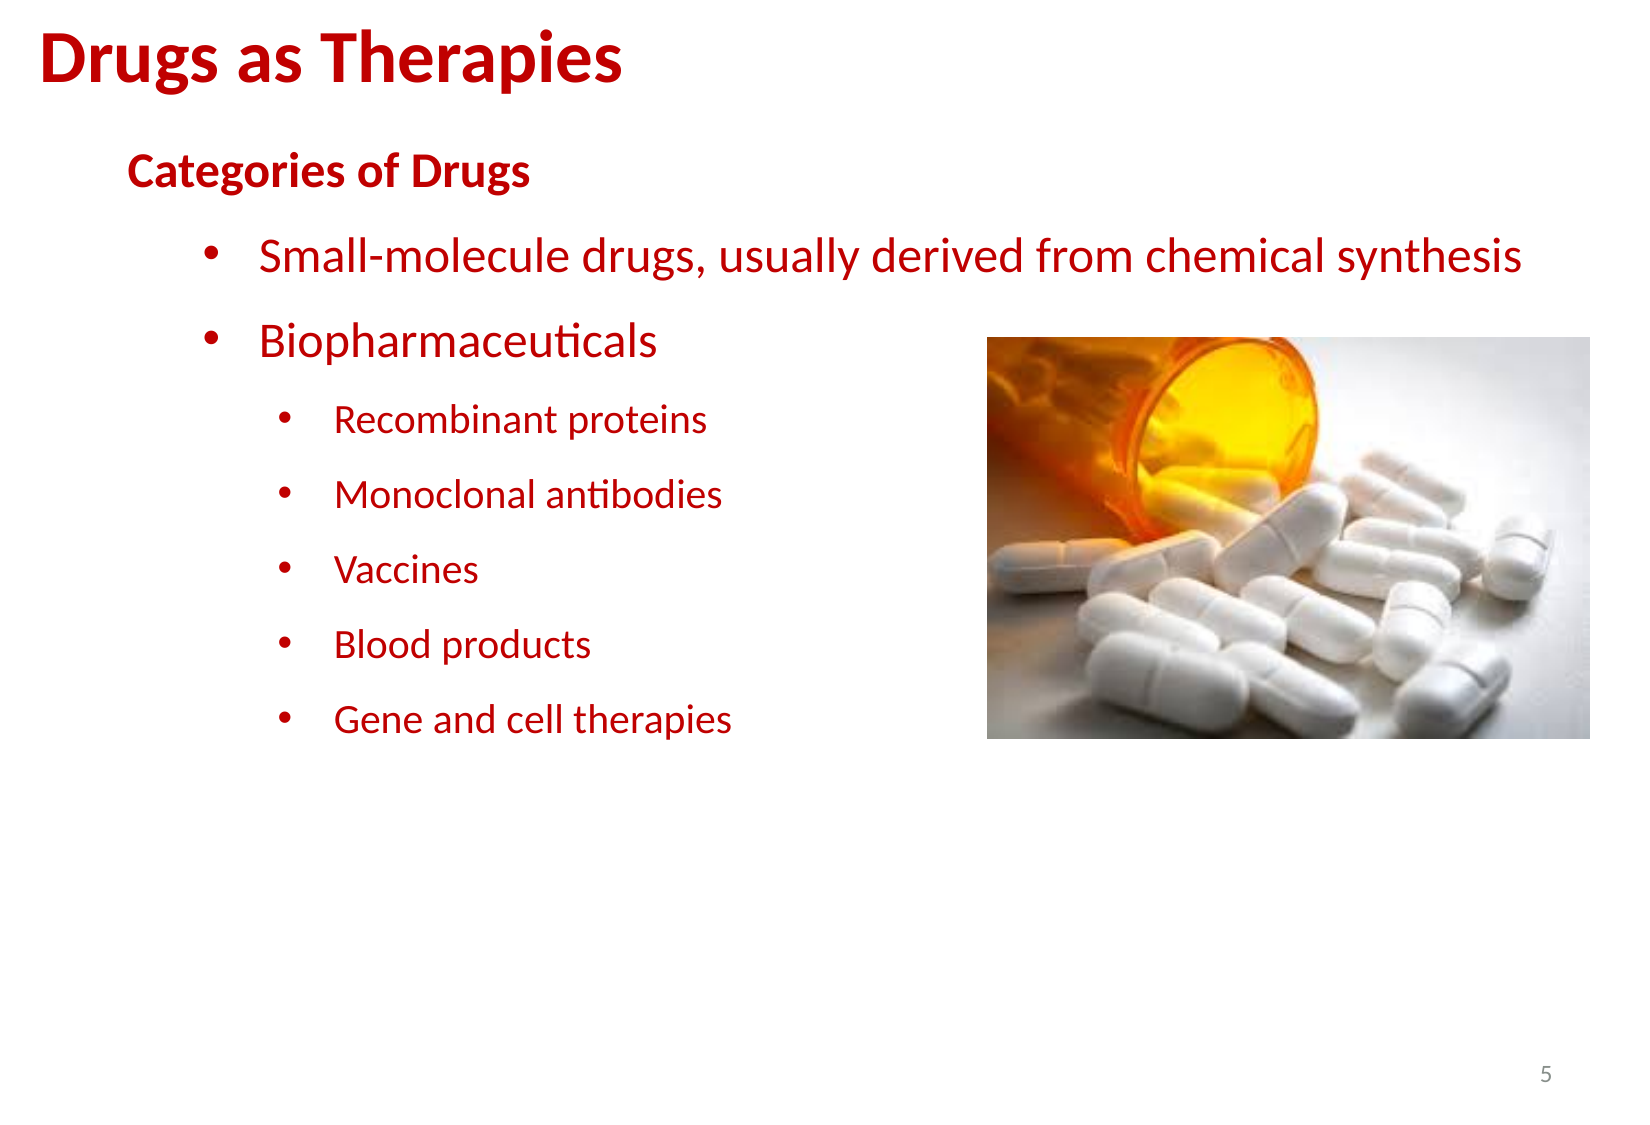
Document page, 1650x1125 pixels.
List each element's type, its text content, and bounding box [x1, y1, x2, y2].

text_box Drugs as Therapies [24, 0, 646, 106]
text_box Categories of Drugs Small-molecule drugs, usually derived from chemical synthesis Biopharmaceuticals Recombinant proteins Monoclonal antibodies Vaccines Blood products Gene and cell therapies [112, 129, 1605, 756]
slide_number ‹#› [1182, 1042, 1568, 1103]
picture [987, 337, 1591, 739]
